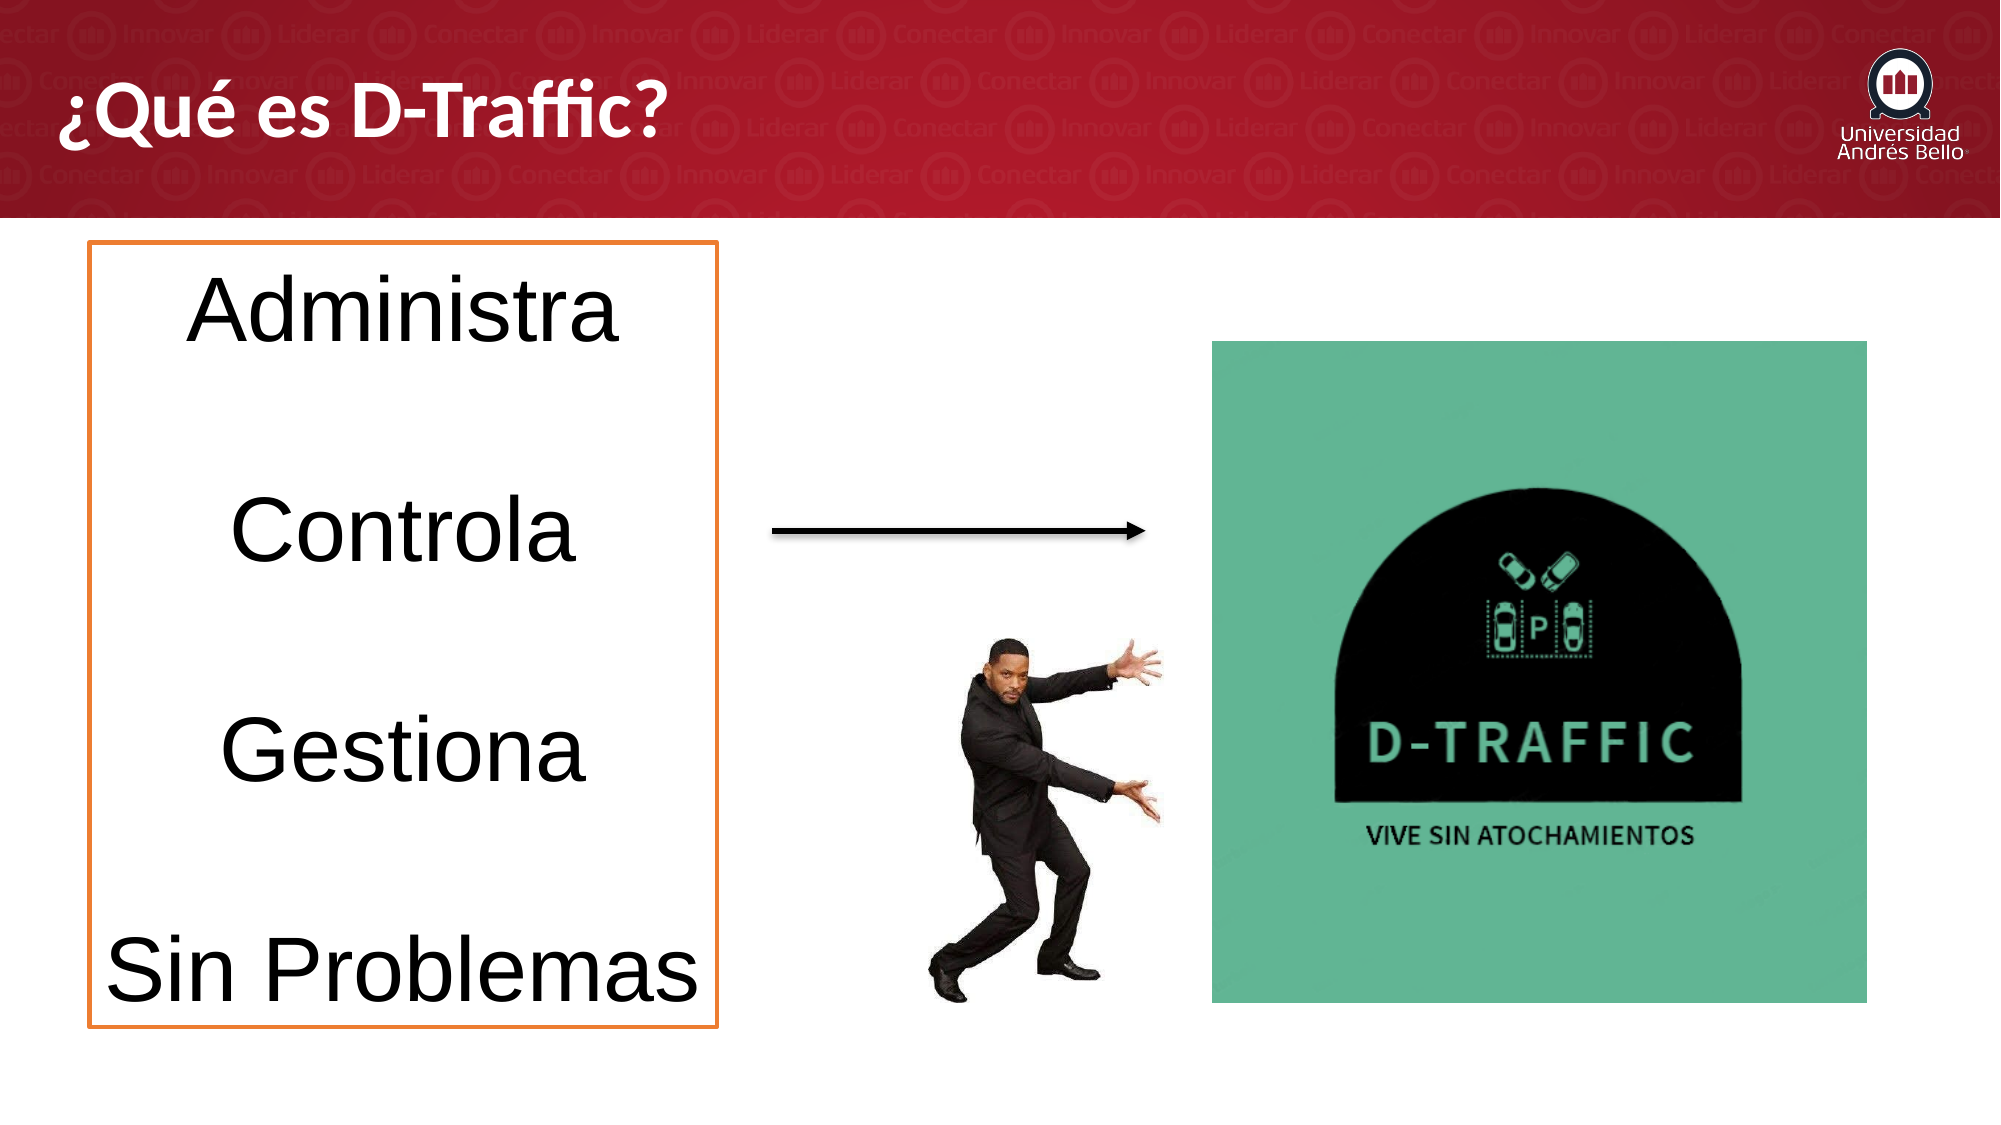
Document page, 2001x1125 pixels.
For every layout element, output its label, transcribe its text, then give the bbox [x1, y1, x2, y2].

picture [1212, 341, 1867, 1004]
picture [0, 0, 2000, 218]
picture [927, 638, 1178, 1003]
text_box Administra Controla Gestiona Sin Problemas [87, 240, 719, 1029]
title ¿Qué es D-Traffic? [40, 12, 1816, 208]
